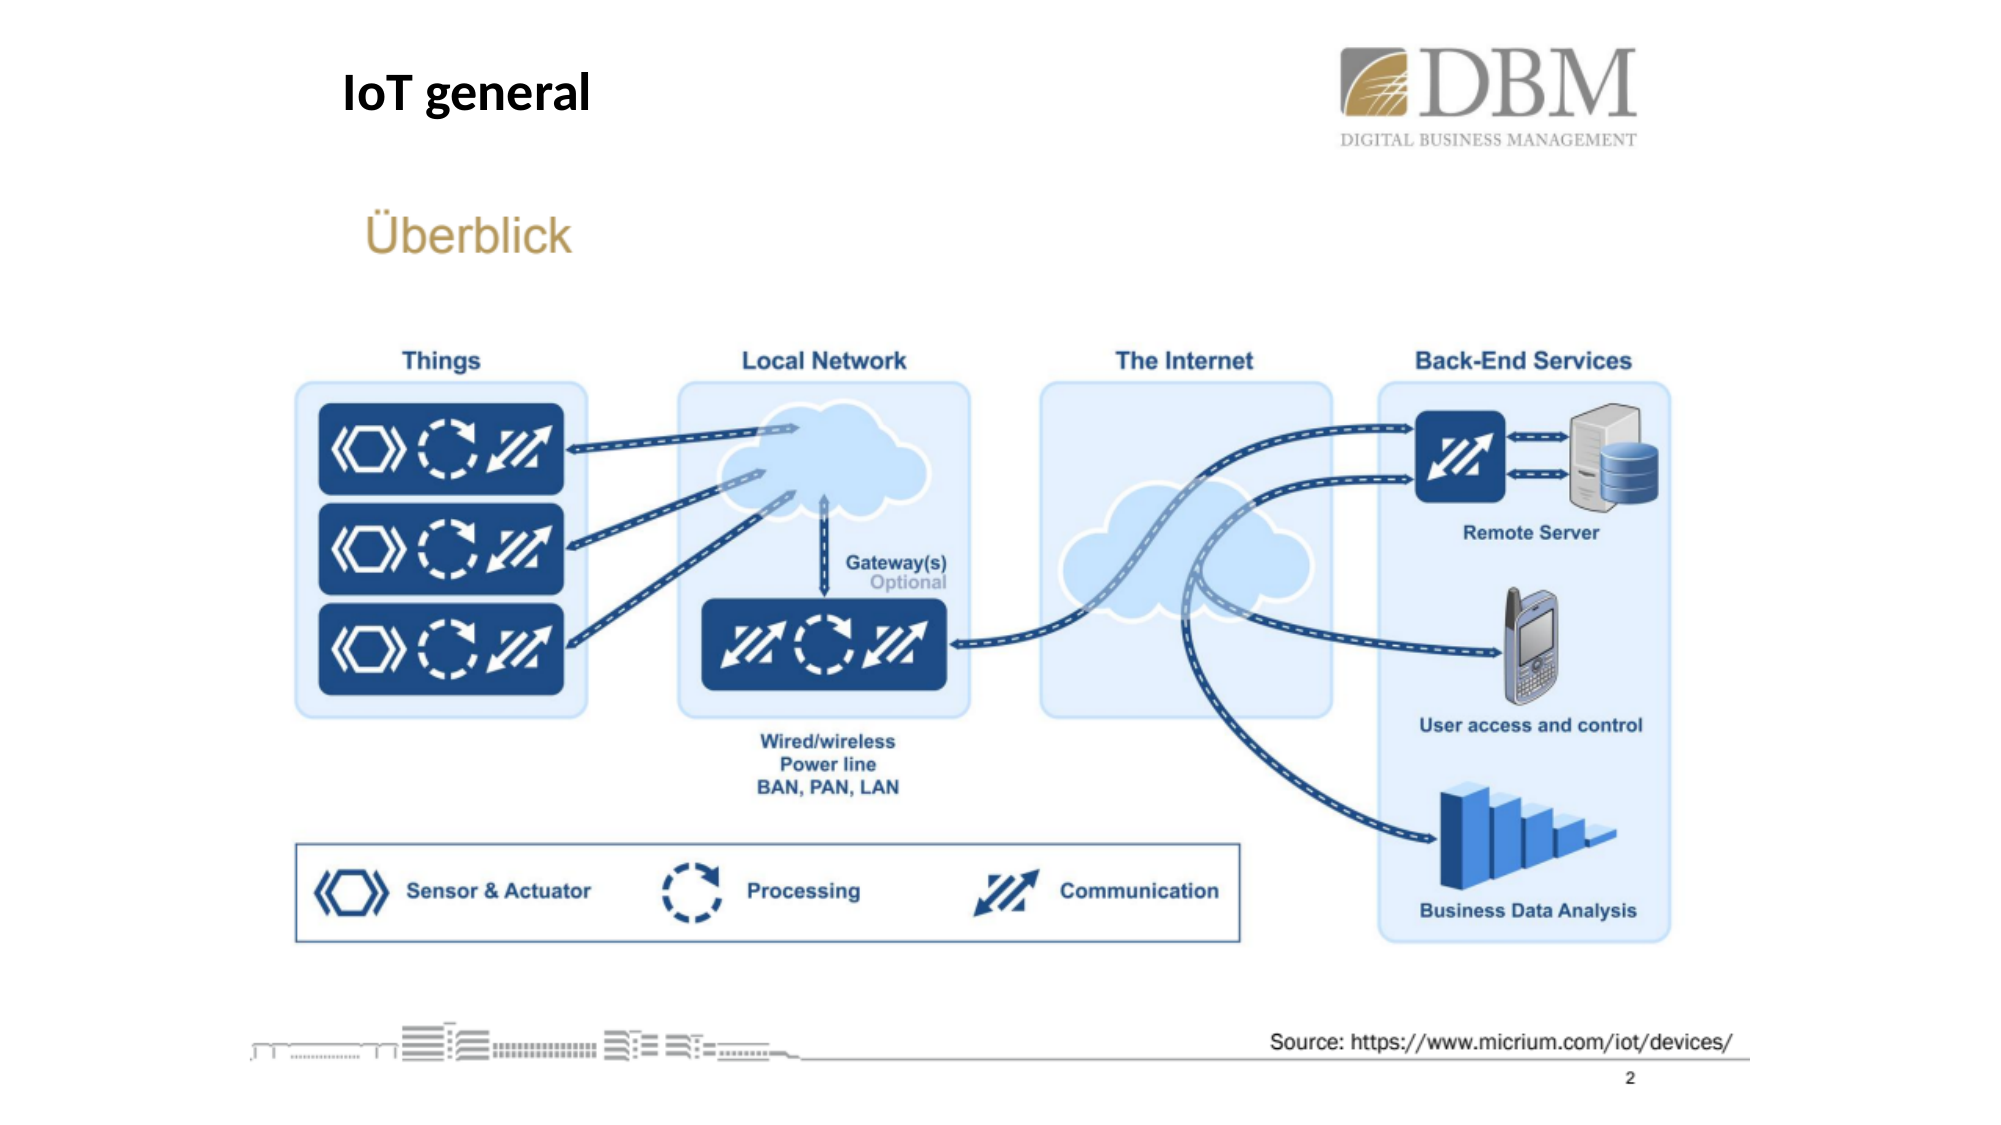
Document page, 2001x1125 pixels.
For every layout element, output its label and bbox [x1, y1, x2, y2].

picture [249, 0, 1750, 1125]
